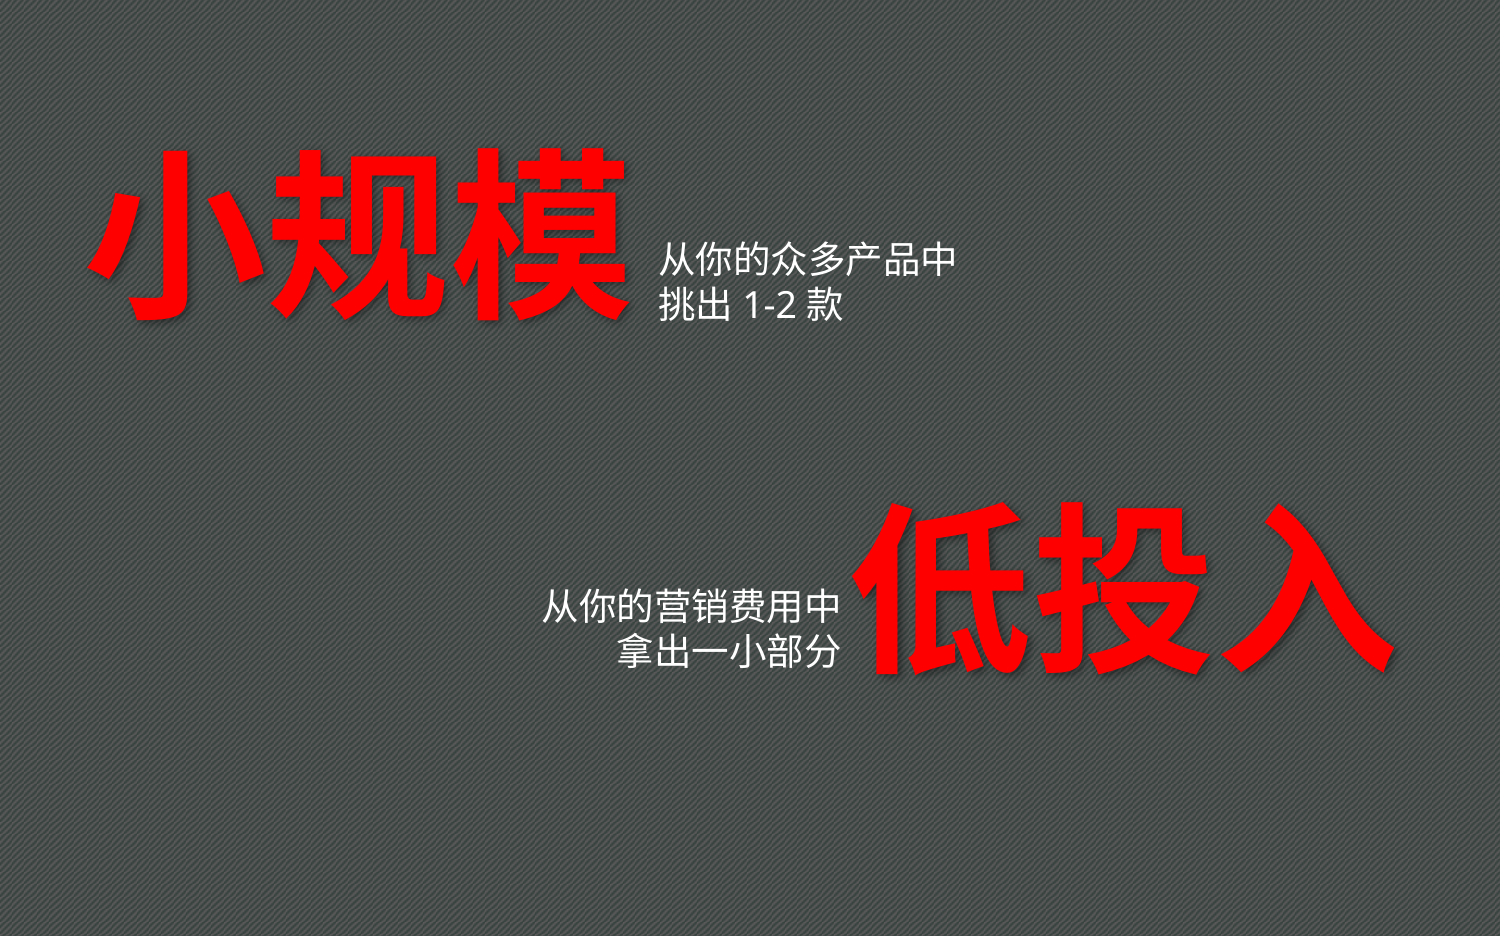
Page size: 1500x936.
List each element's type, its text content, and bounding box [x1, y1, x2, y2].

text_box 低投入 [790, 467, 1458, 703]
text_box 从你的营销费用中 拿出一小部分 [41, 575, 857, 680]
text_box 小规模 [49, 113, 668, 349]
picture [0, 0, 1500, 936]
text_box 从你的众多产品中 挑出1-2款 [643, 228, 1459, 334]
